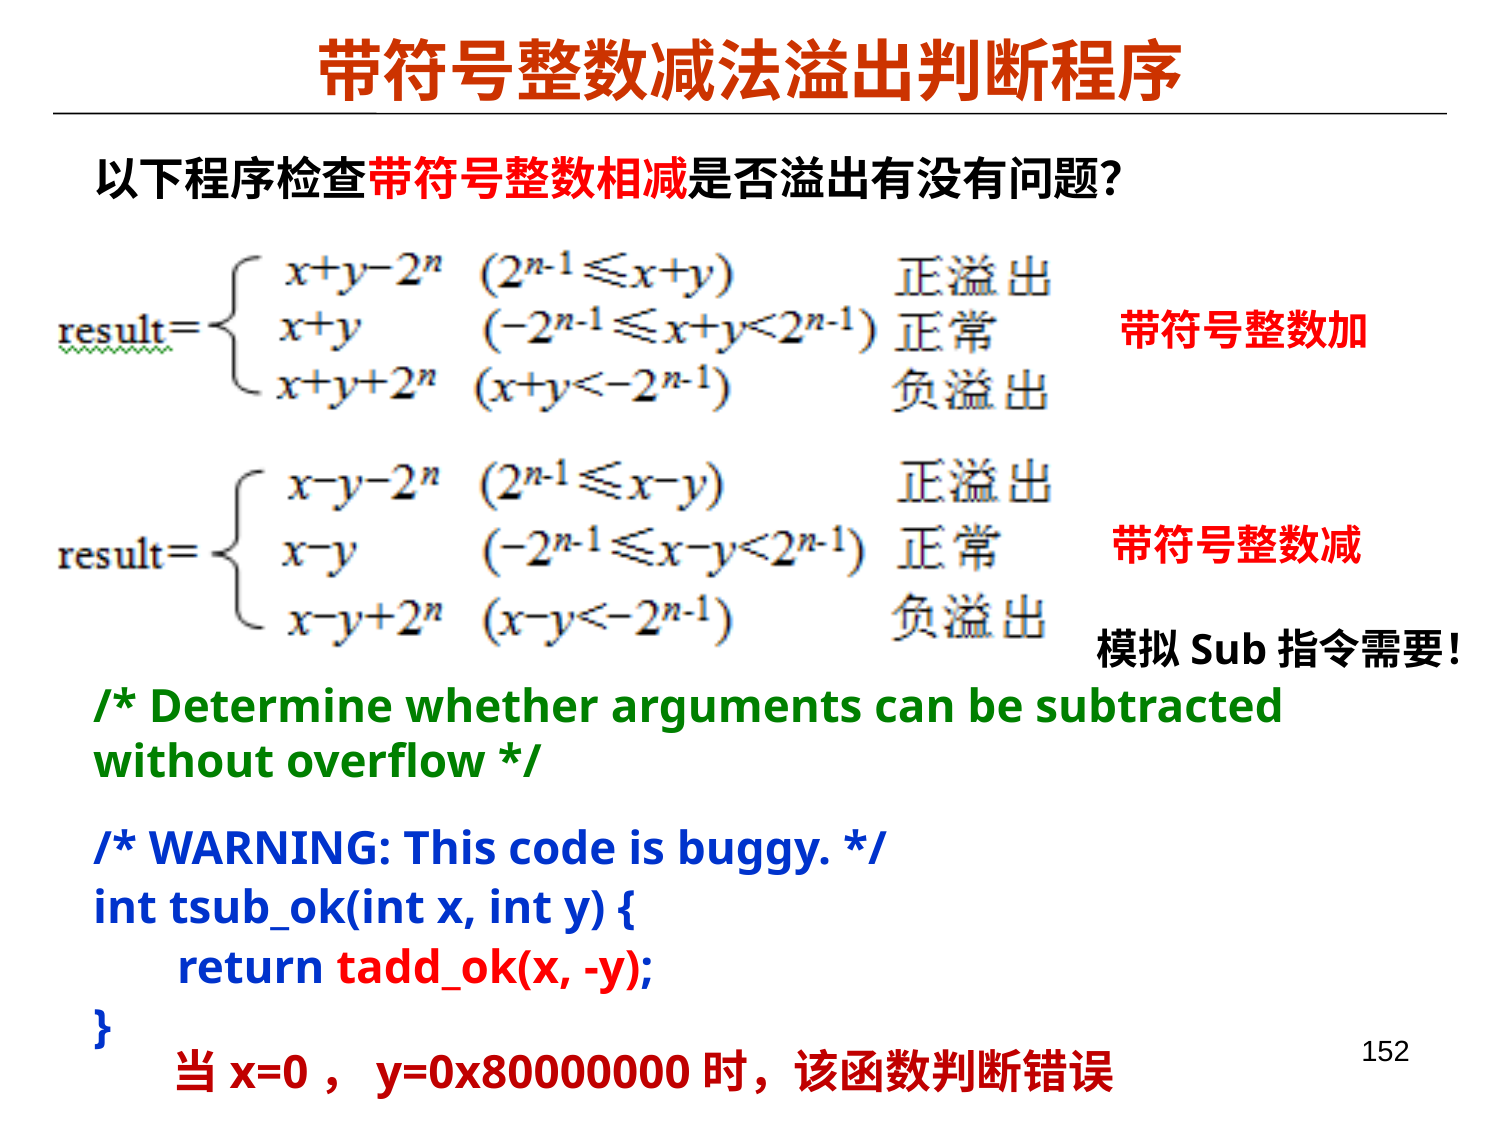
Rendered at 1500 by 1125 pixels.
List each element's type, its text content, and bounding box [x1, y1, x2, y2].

slide_number 152 [1074, 1024, 1426, 1103]
title 带符号整数减法溢出判断程序 [75, 22, 1425, 116]
list 以下程序检查带符号整数相减是否溢出有没有问题？ /* Determine whether arguments can be subtracted without overflow */ /* WARNING: This code is buggy. */ int tsub_ok(int x, int y) { return tadd_ok(x, -y); } [78, 668, 1429, 1072]
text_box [48, 451, 1393, 660]
text_box 模拟Sub指令需要！ [1096, 605, 1474, 681]
text_box 当x=0，y=0x80000000时，该函数判断错误 [157, 1027, 1129, 1106]
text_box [48, 229, 1400, 418]
list 以下程序检查带符号整数相减是否溢出有没有问题？ /* Determine whether arguments can be subtracted without overflow */ /* WARNING: This code is buggy. */ int tsub_ok(int x, int y) { return tadd_ok(x, -y); } [78, 134, 1429, 605]
